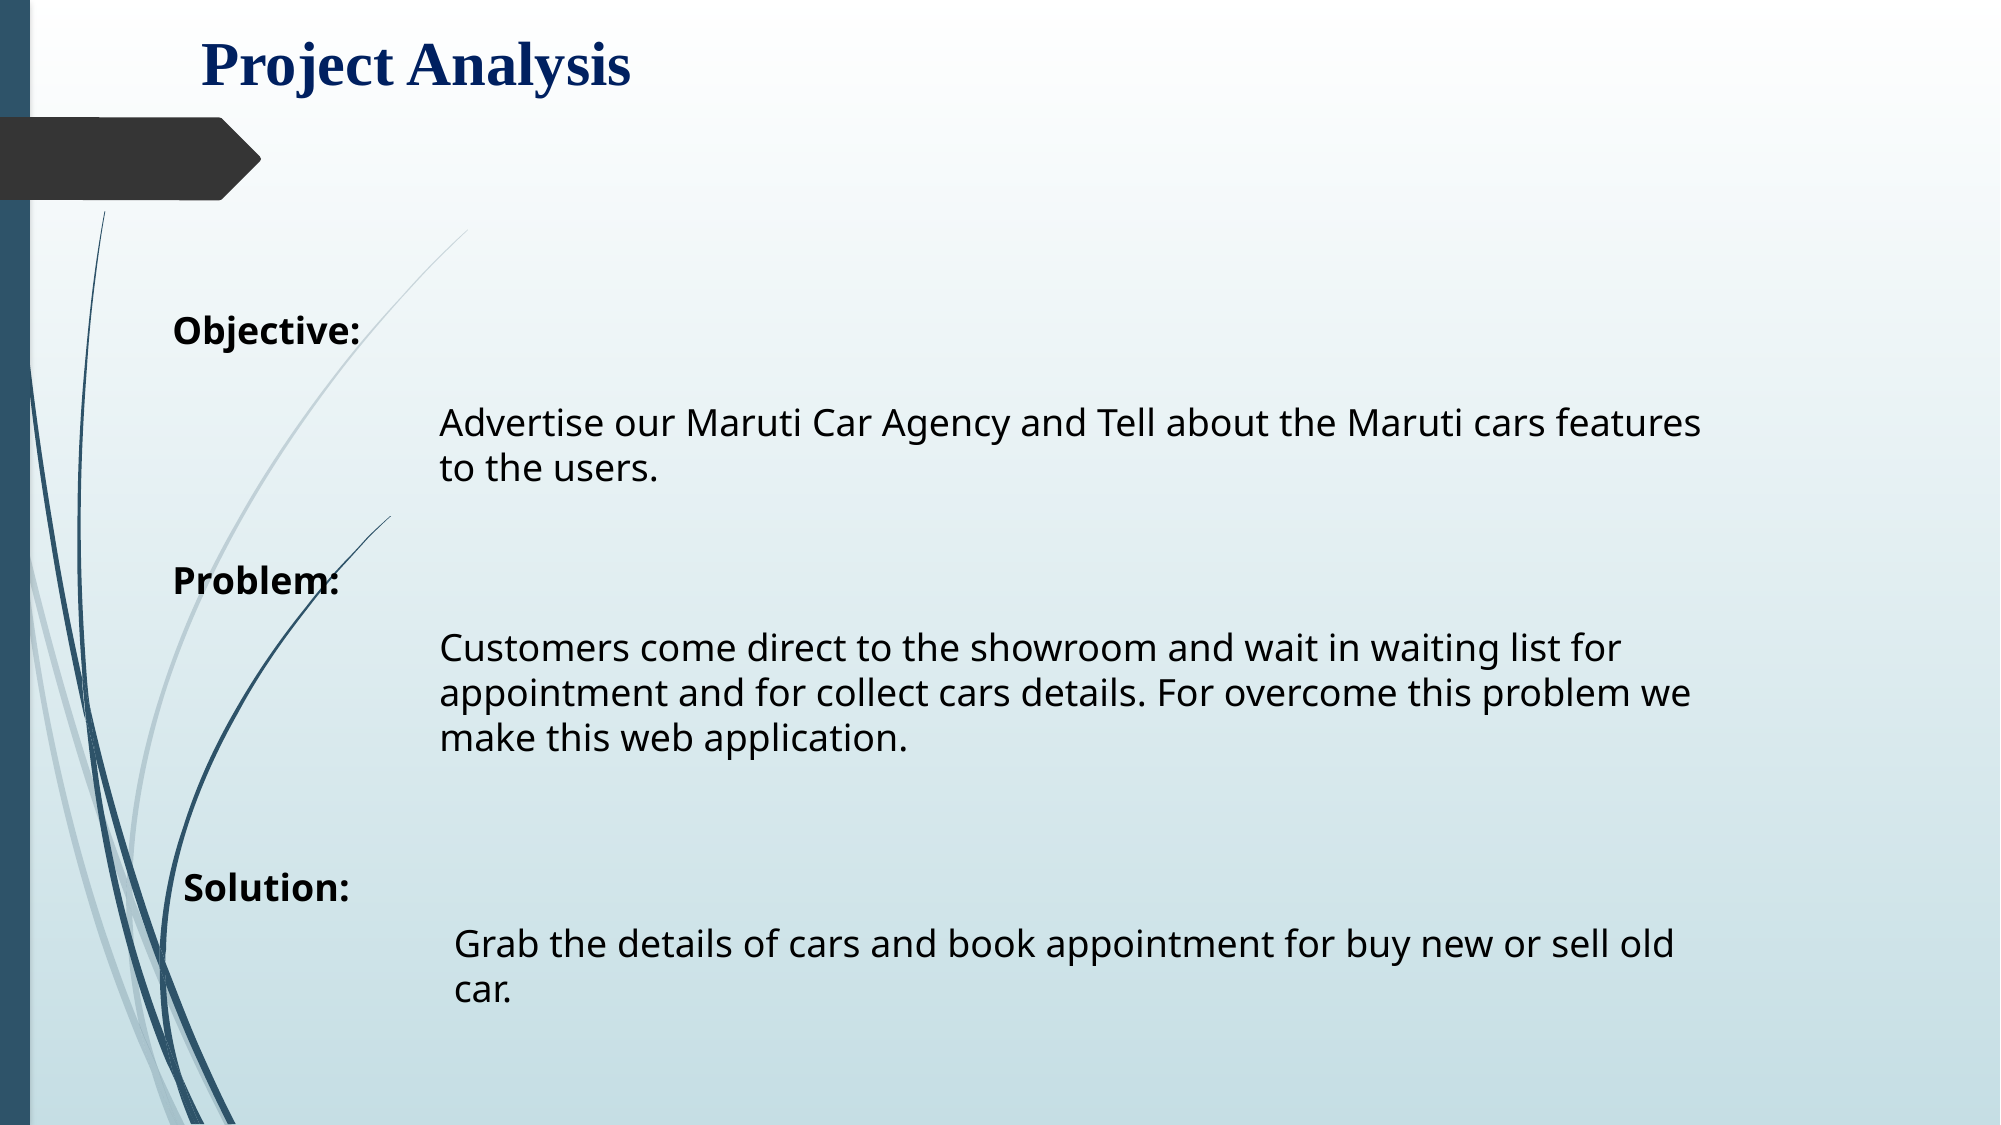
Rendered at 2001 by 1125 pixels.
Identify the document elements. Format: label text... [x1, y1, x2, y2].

text_box Problem: [157, 549, 545, 610]
text_box Objective: [157, 299, 395, 359]
text_box Solution: [168, 856, 404, 917]
text_box Advertise our Maruti Car Agency and Tell about the Maruti cars features to the users. [424, 391, 1736, 497]
title Project Analysis [0, 15, 1446, 246]
text_box Customers come direct to the showroom and wait in waiting list for appointment and for collect cars details. For overcome this problem we make this web application. [424, 616, 1736, 767]
text_box Grab the details of cars and book appointment for buy new or sell old car. [438, 912, 1736, 1018]
